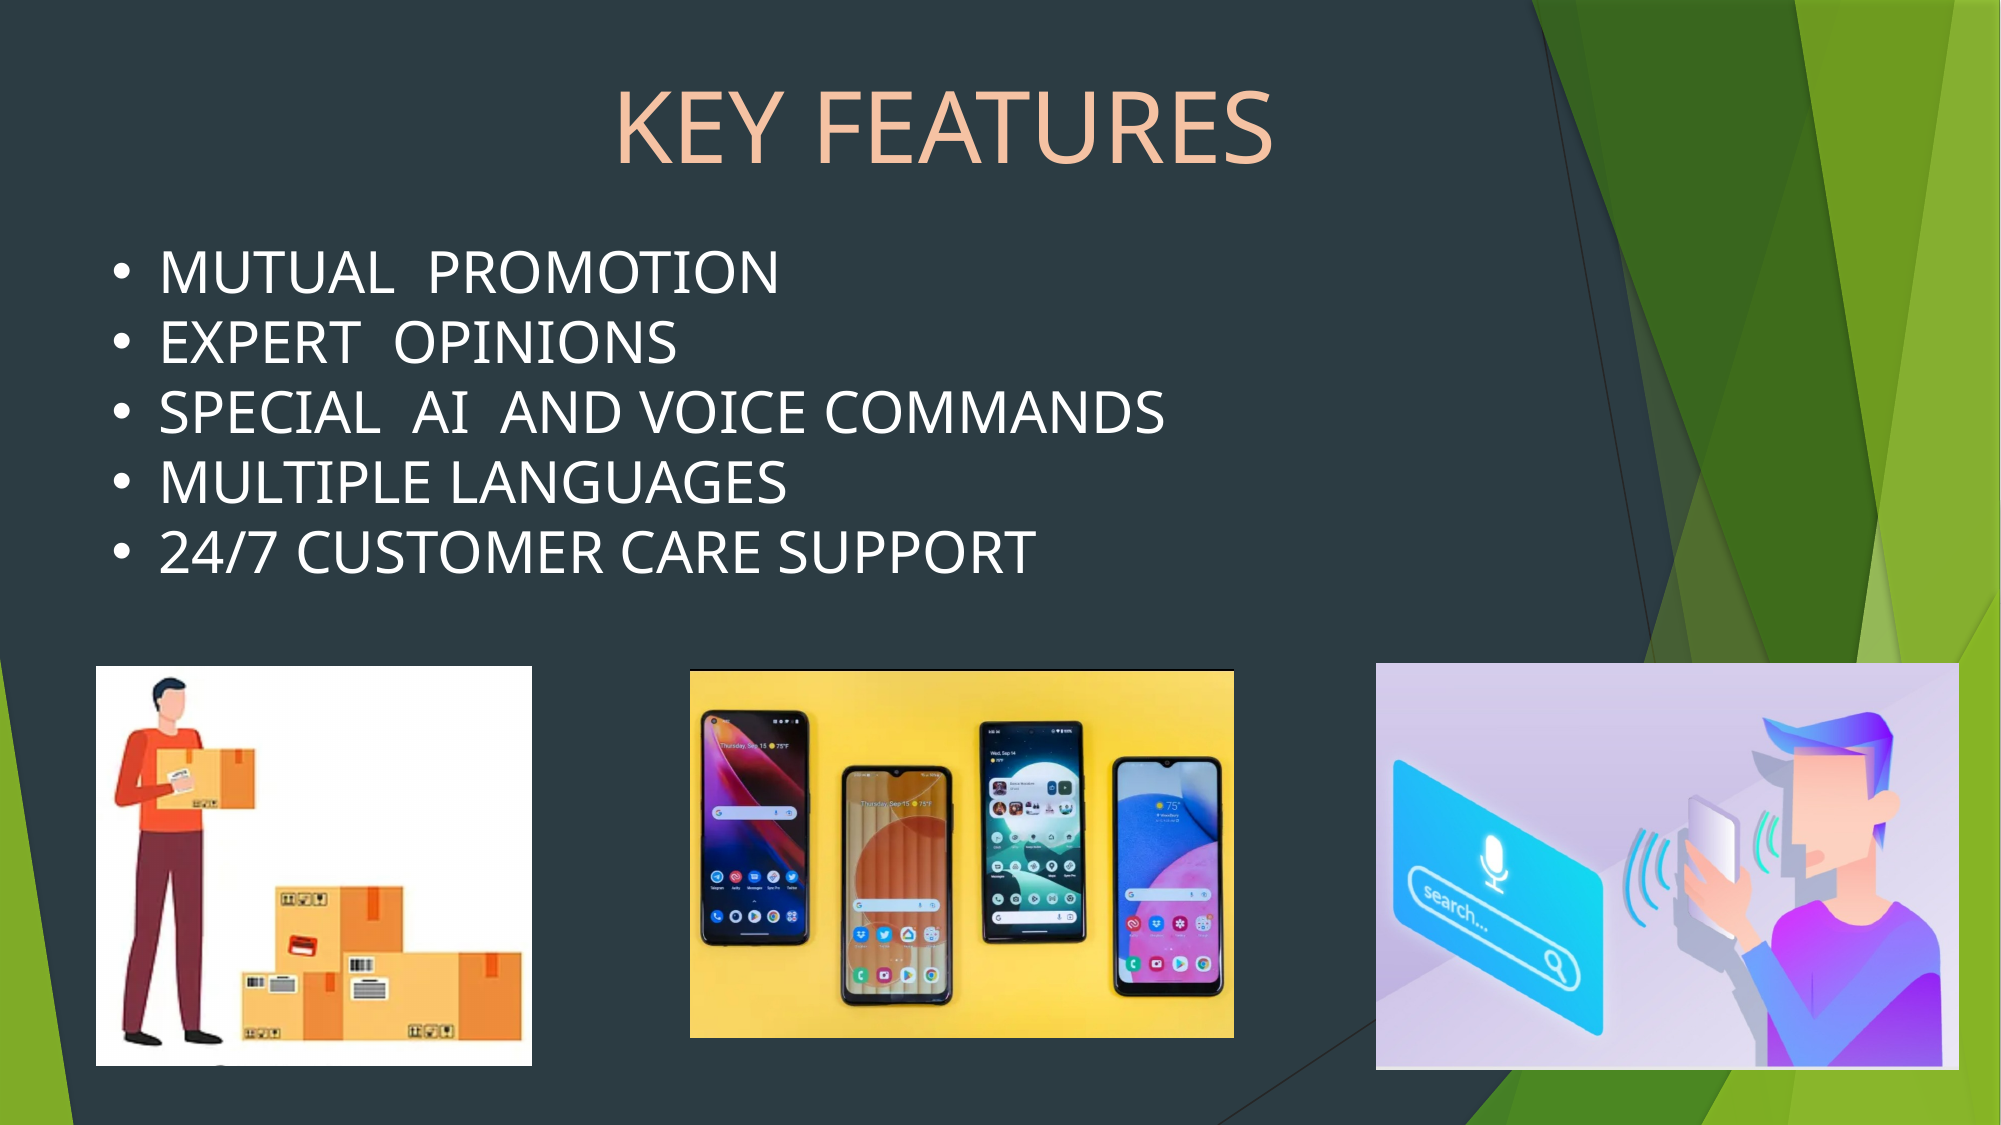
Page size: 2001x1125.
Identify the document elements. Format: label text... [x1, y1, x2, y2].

text_box KEY FEATURES [430, 56, 1576, 191]
picture [96, 666, 533, 1067]
picture [690, 669, 1234, 1038]
picture [1375, 662, 1959, 1070]
text_box MUTUAL PROMOTION EXPERT OPINIONS SPECIAL AI AND VOICE COMMANDS MULTIPLE LANGUAGES 24/7 CUSTOMER CARE SUPPORT [96, 227, 1214, 718]
